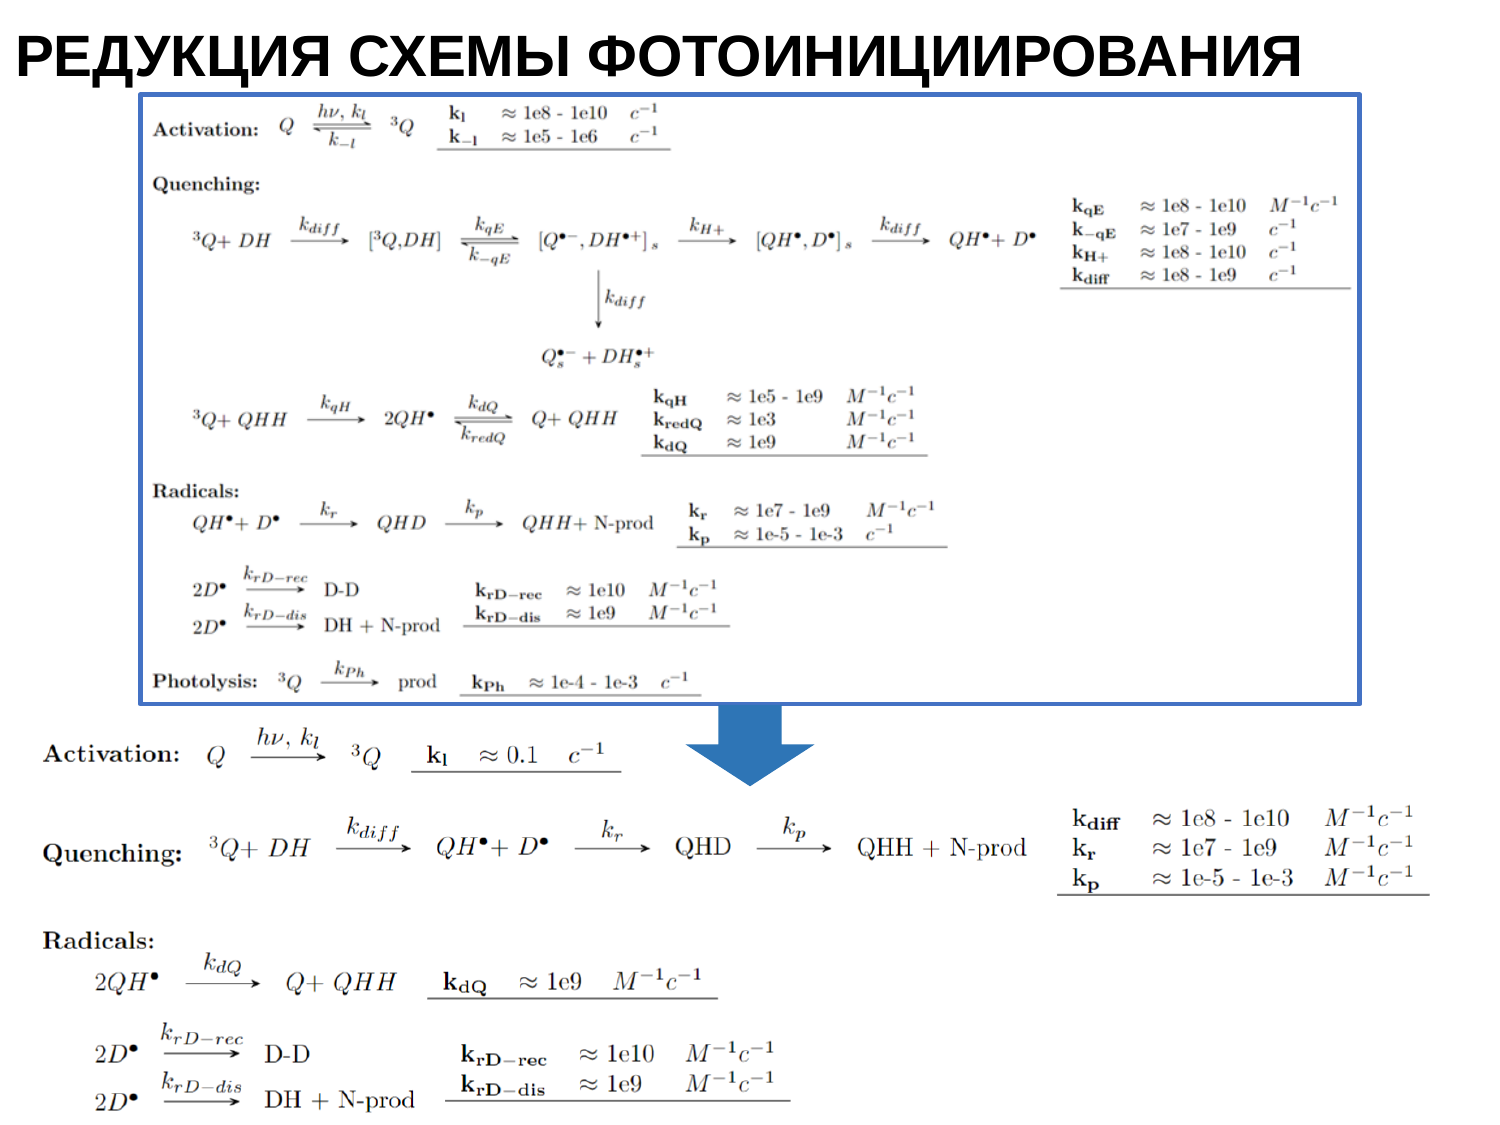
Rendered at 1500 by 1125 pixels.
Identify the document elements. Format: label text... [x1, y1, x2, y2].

text_box [718, 704, 782, 716]
title Редукция схемы фотоинициирования [0, 0, 1500, 115]
picture [31, 716, 1439, 1118]
picture [142, 96, 1358, 702]
